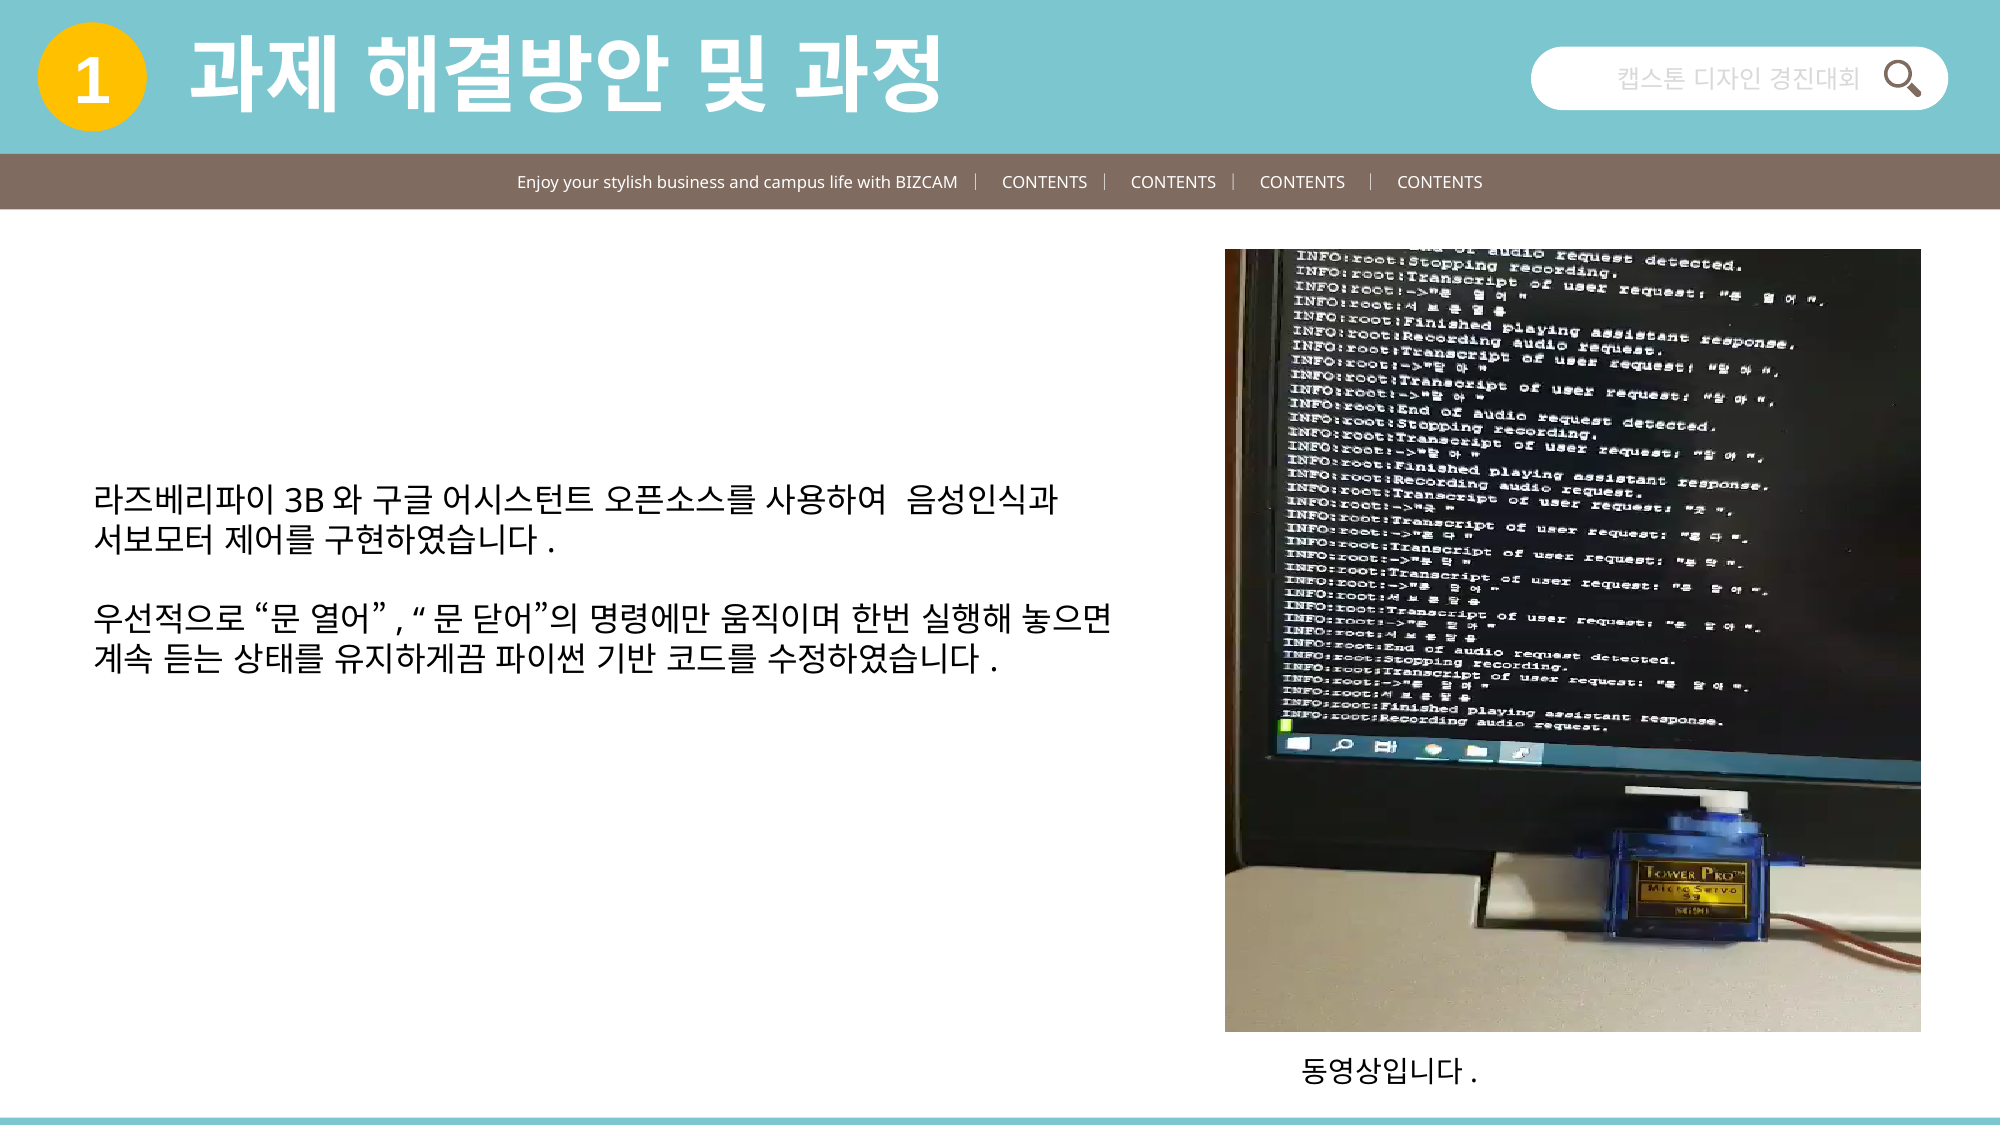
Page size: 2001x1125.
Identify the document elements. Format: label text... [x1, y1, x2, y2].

text_box 라즈베리파이3B와 구글 어시스턴트 오픈소스를 사용하여 음성인식과 서보모터 제어를 구현하였습니다. 우선적으로 “문 열어”, “문 닫어”의 명령에만 움직이며 한번 실행해 놓으면 계속 듣는 상태를 유지하게끔 파이썬 기반 코드를 수정하였습니다. [78, 471, 1156, 766]
text_box 1 [36, 21, 148, 133]
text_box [1224, 248, 1922, 1033]
text_box 캡스톤 디자인 경진대회 [1529, 45, 1950, 112]
text_box [0, 0, 2000, 153]
text_box Enjoy your stylish business and campus life with BIZCAM ｜ CONTENTS ｜ CONTENTS ｜ CONTENTS ｜ CONTENTS [0, 153, 2000, 211]
text_box 동영상입니다. [1286, 1046, 1605, 1097]
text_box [1884, 59, 1922, 97]
text_box 과제 해결방안 및 과정 [174, 14, 1067, 130]
text_box [0, 1117, 2000, 1125]
